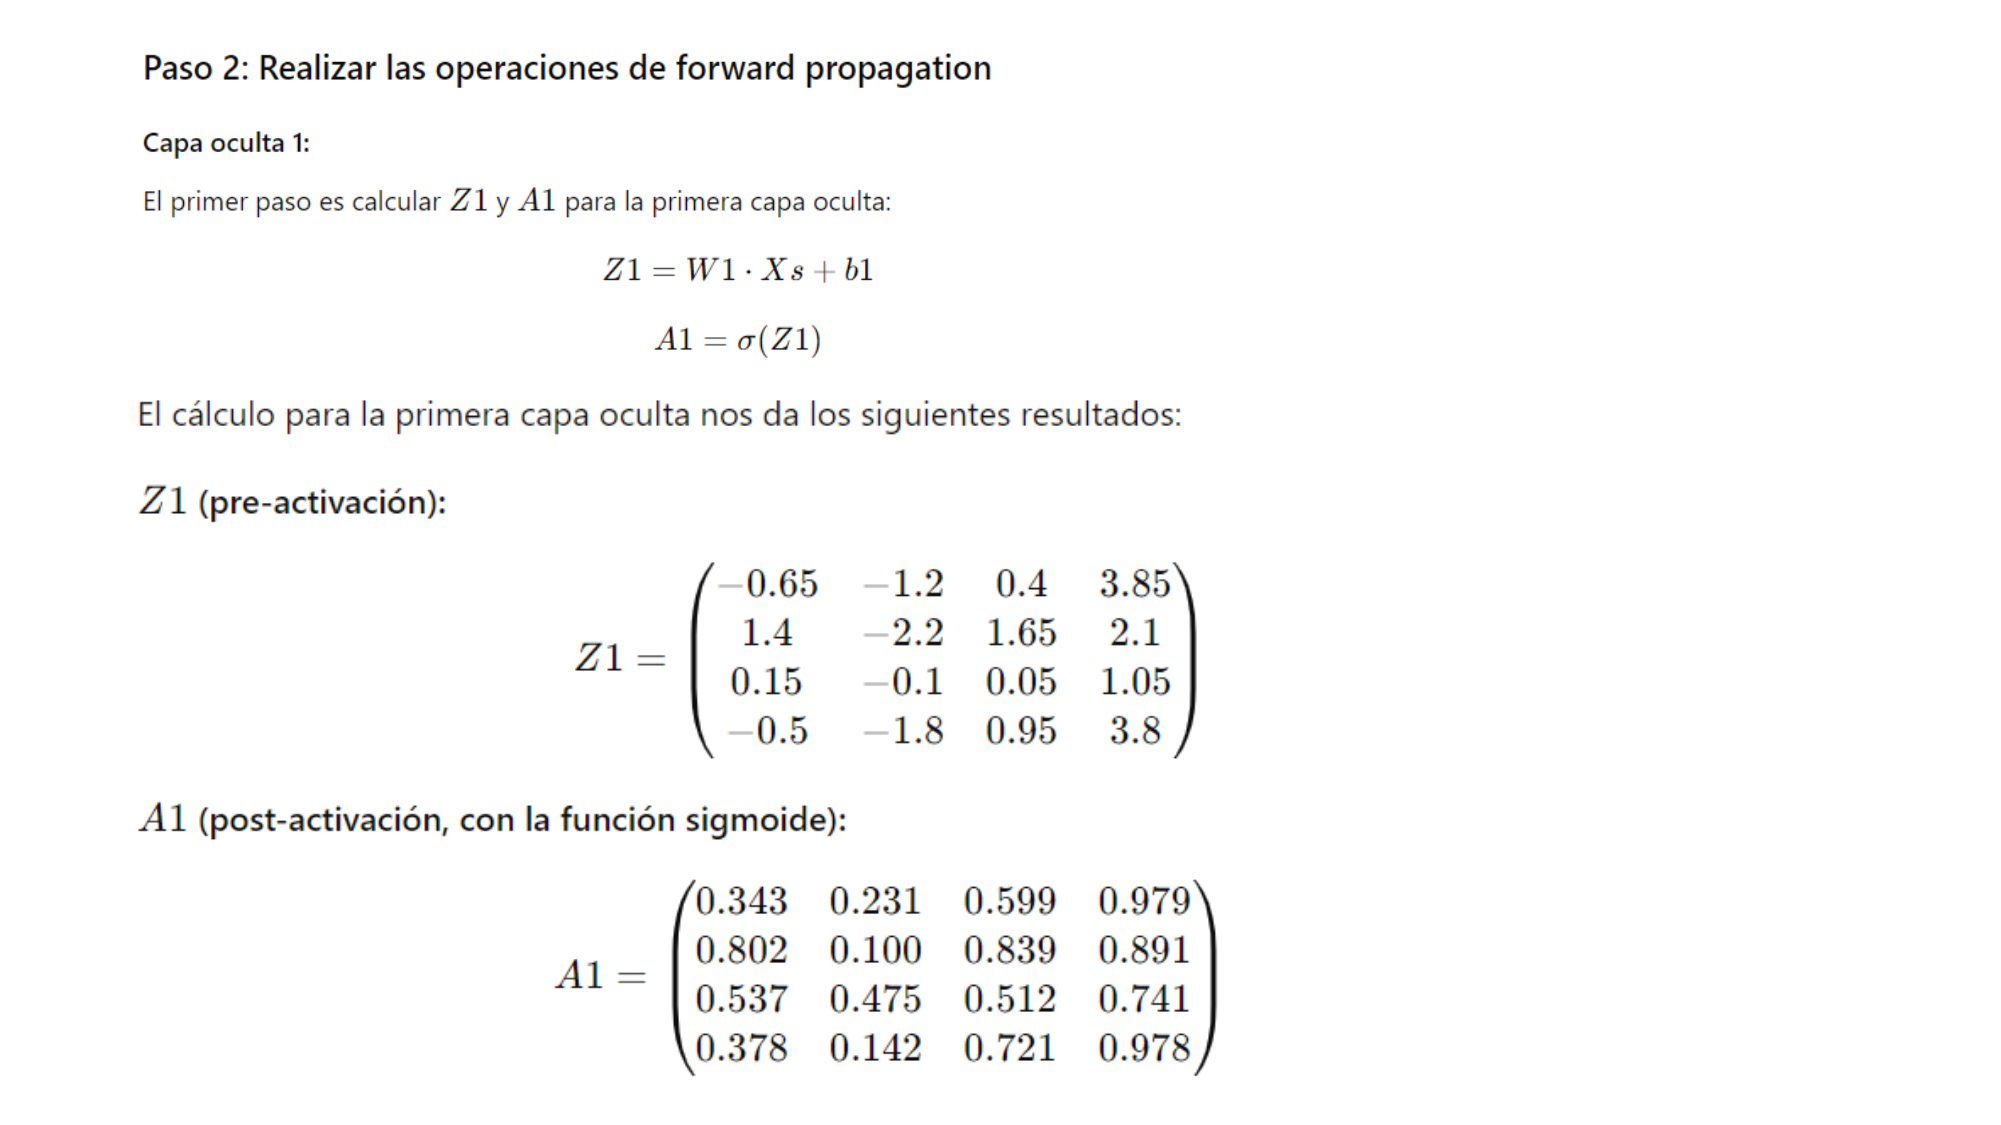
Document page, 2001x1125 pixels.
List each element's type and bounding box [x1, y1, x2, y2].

list [99, 32, 1067, 372]
picture [99, 372, 1264, 1094]
